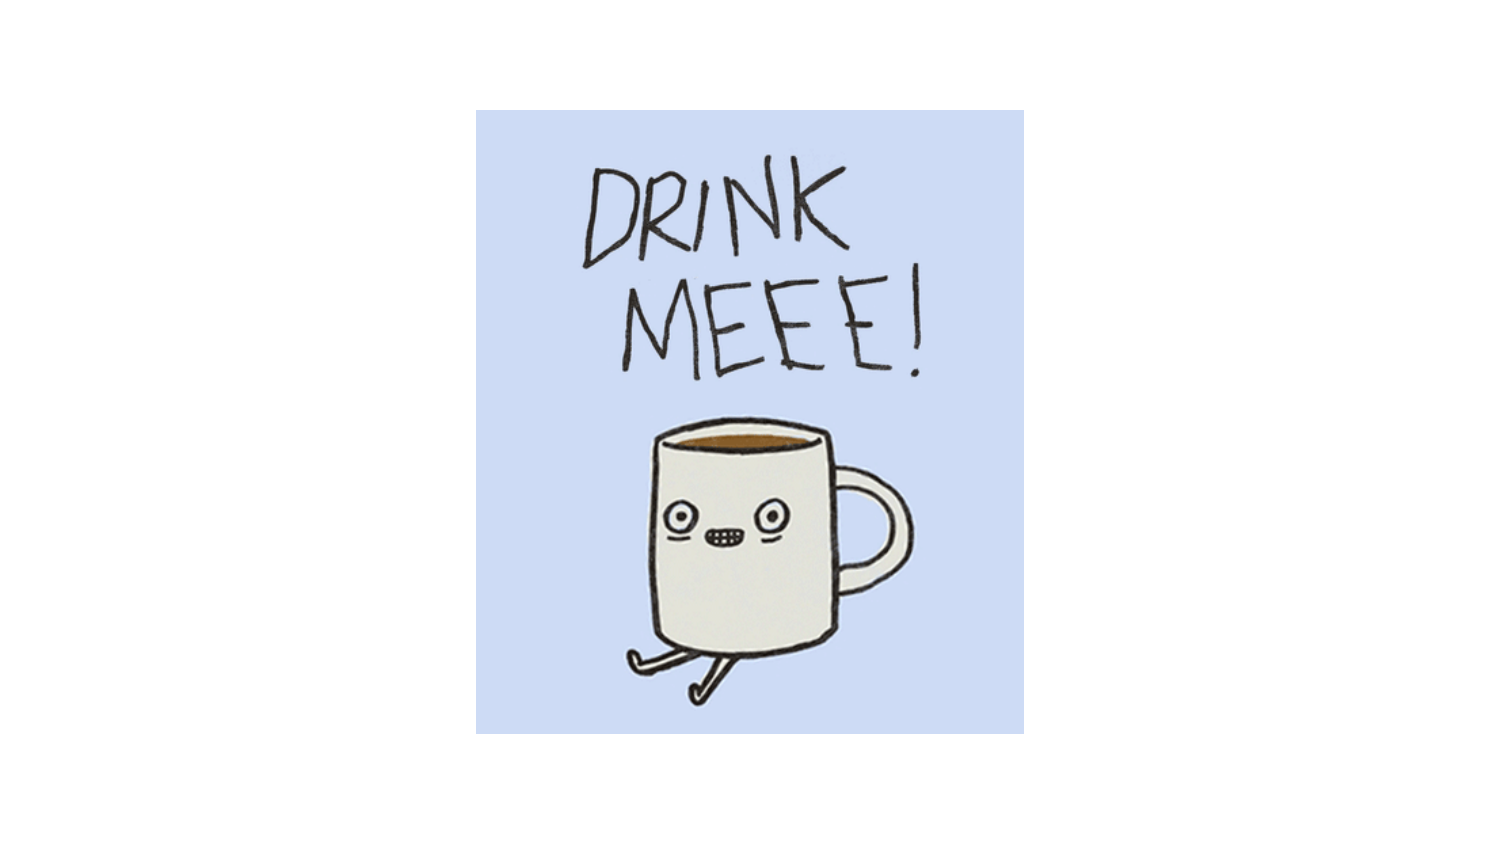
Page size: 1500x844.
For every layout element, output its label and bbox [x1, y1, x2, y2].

picture [476, 110, 1024, 734]
